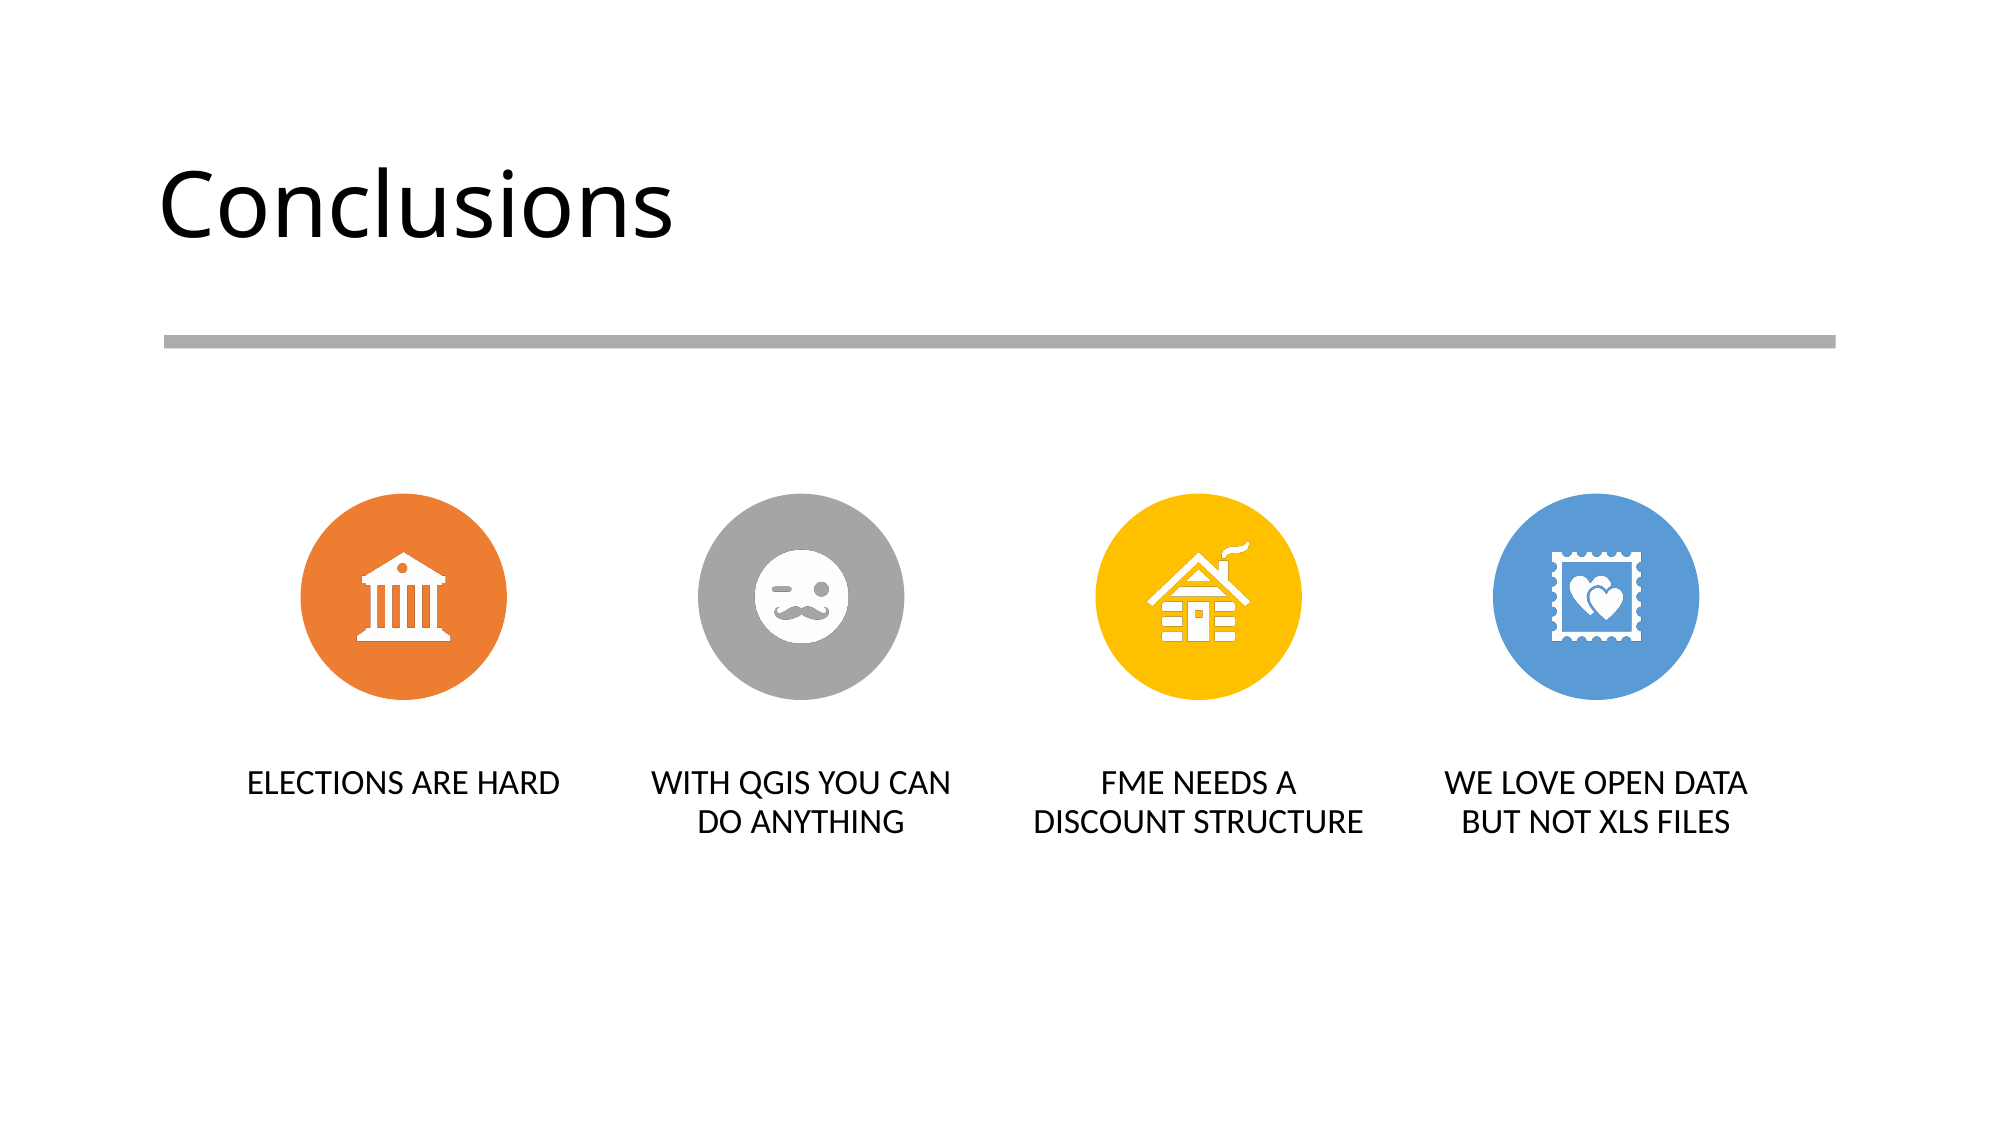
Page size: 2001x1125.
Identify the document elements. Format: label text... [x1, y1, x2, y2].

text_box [164, 391, 1836, 985]
text_box [163, 334, 1837, 349]
title Conclusions [142, 99, 1858, 317]
